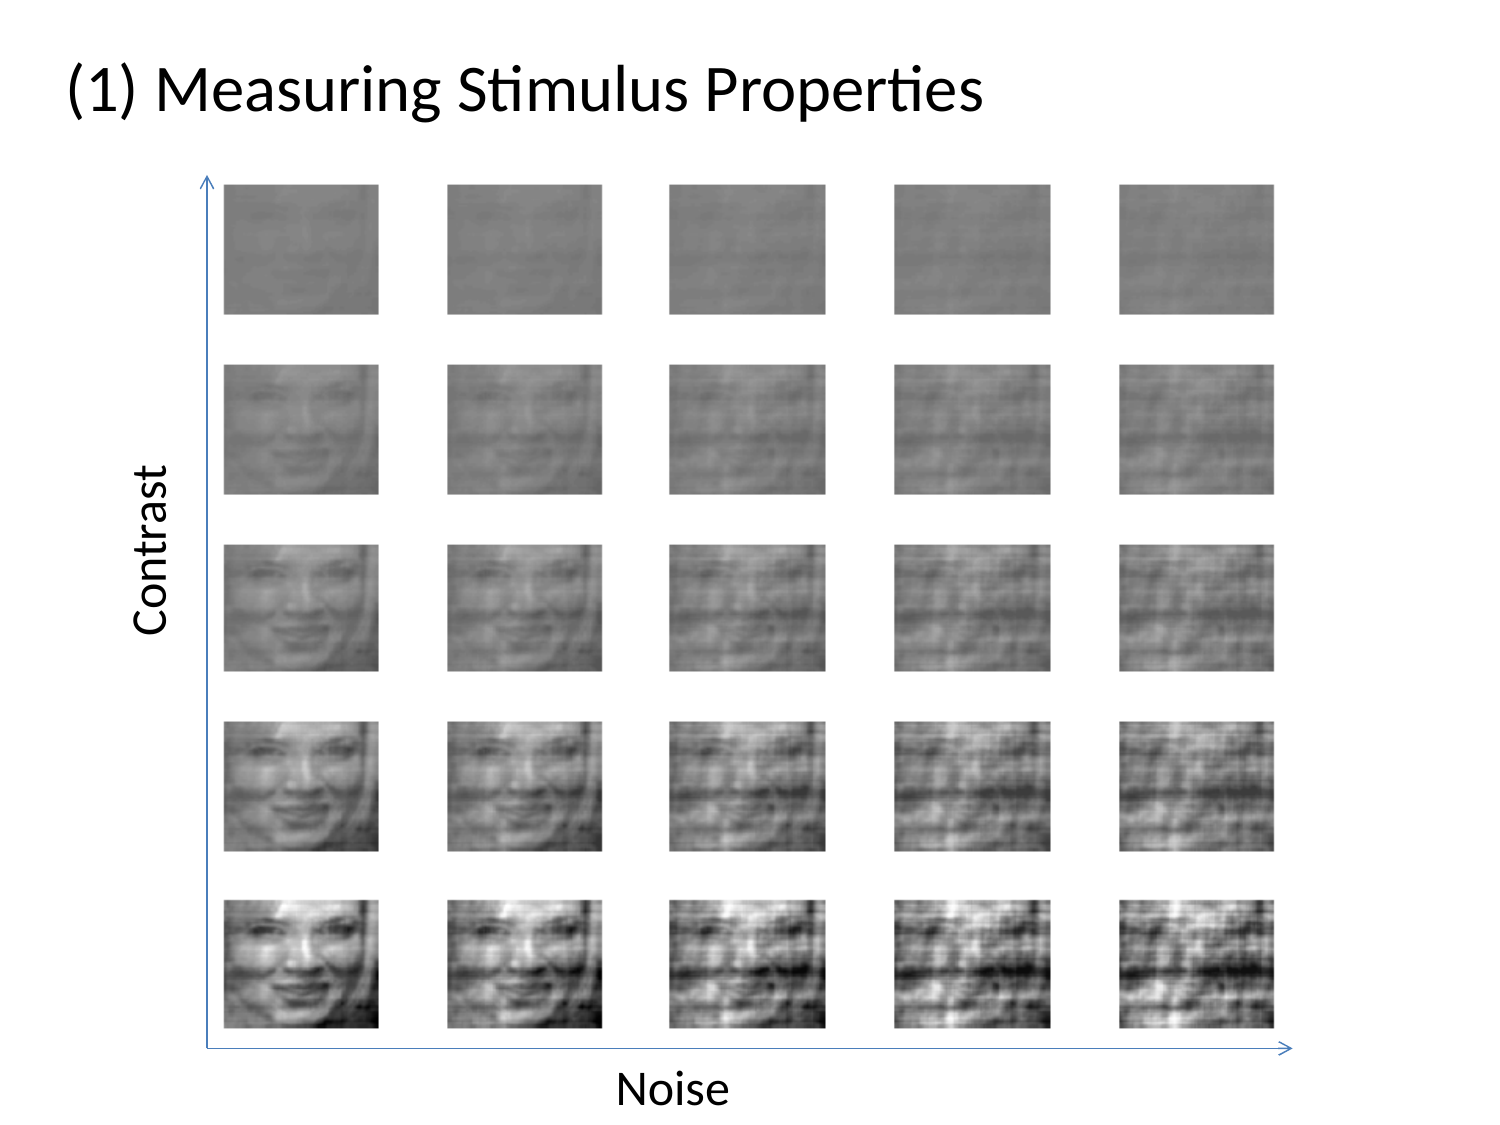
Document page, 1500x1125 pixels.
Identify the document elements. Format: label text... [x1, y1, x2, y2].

text_box Contrast [108, 449, 184, 652]
text_box Noise [600, 1058, 746, 1124]
picture [208, 174, 1293, 1048]
text_box (1) Measuring Stimulus Properties [50, 37, 1000, 133]
